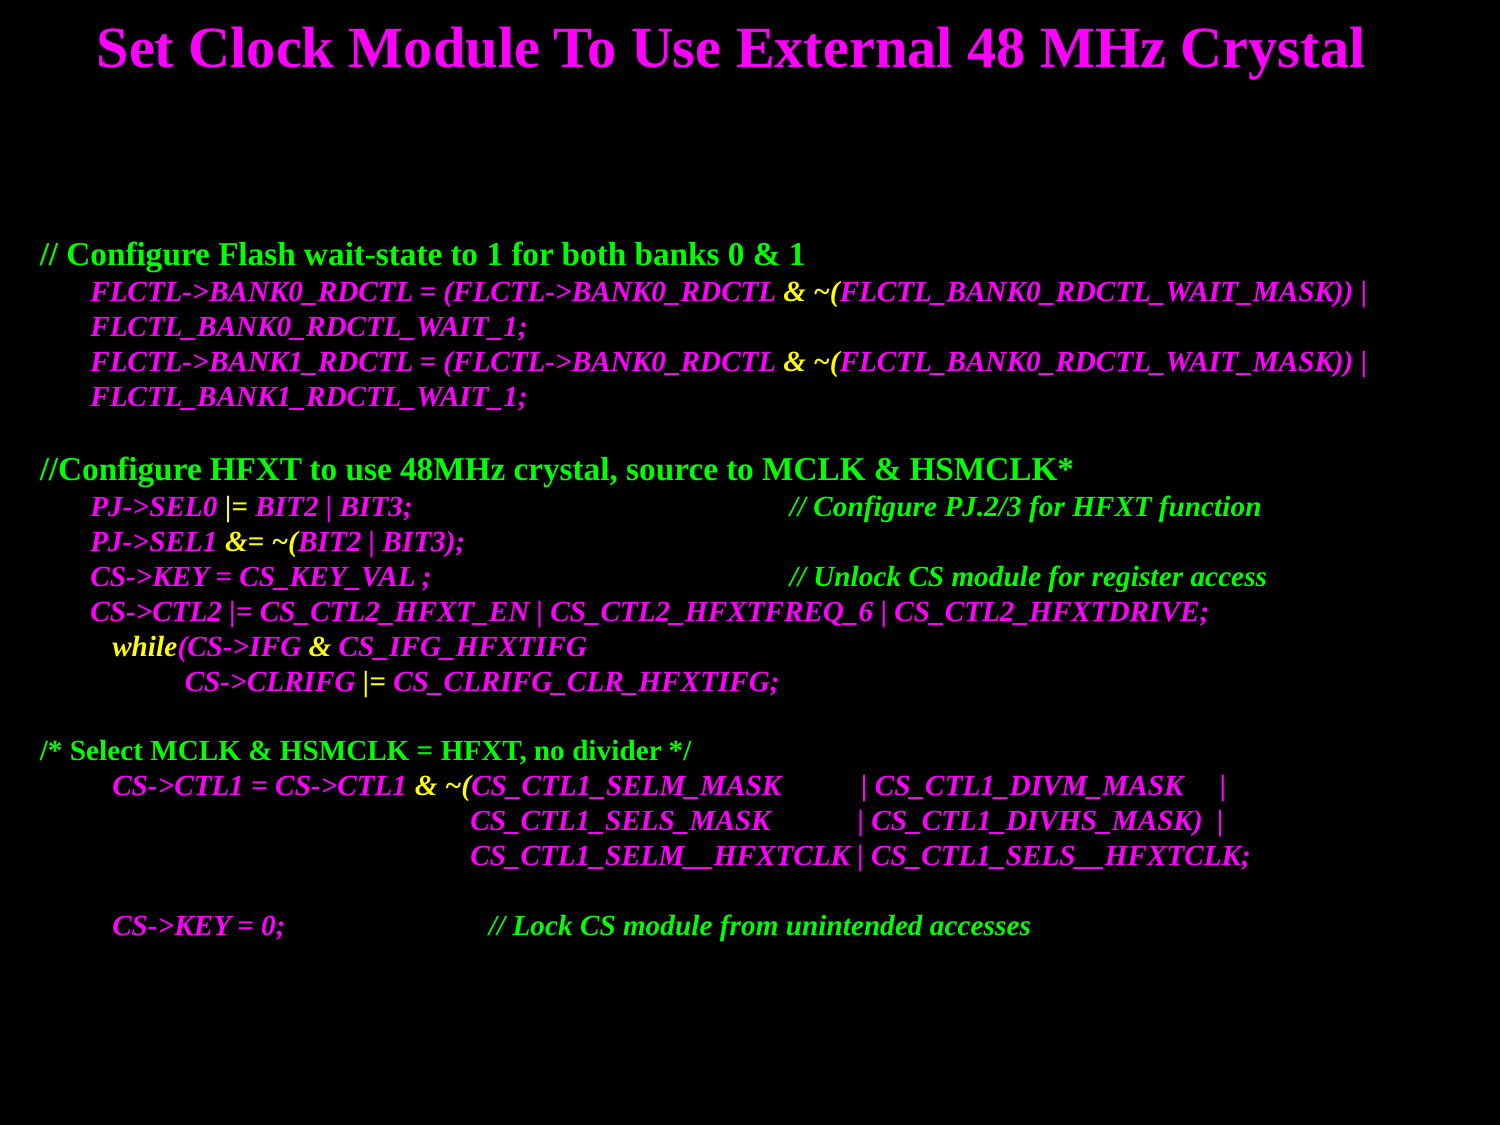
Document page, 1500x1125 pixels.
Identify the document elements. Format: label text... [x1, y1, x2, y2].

text_box // Configure Flash wait-state to 1 for both banks 0 & 1 FLCTL->BANK0_RDCTL = (FLCTL->BANK0_RDCTL & ~(FLCTL_BANK0_RDCTL_WAIT_MASK)) | FLCTL_BANK0_RDCTL_WAIT_1; FLCTL->BANK1_RDCTL = (FLCTL->BANK0_RDCTL & ~(FLCTL_BANK0_RDCTL_WAIT_MASK)) | FLCTL_BANK1_RDCTL_WAIT_1; //Configure HFXT to use 48MHz crystal, source to MCLK & HSMCLK* PJ->SEL0 |= BIT2 | BIT3; // Configure PJ.2/3 for HFXT function PJ->SEL1 &= ~(BIT2 | BIT3); CS->KEY = CS_KEY_VAL ; // Unlock CS module for register access CS->CTL2 |= CS_CTL2_HFXT_EN | CS_CTL2_HFXTFREQ_6 | CS_CTL2_HFXTDRIVE; while(CS->IFG & CS_IFG_HFXTIFG) CS->CLRIFG |= CS_CLRIFG_CLR_HFXTIFG; /* Select MCLK & HSMCLK = HFXT, no divider */ CS->CTL1 = CS->CTL1 & ~(CS_CTL1_SELM_MASK | CS_CTL1_DIVM_MASK | CS_CTL1_SELS_MASK | CS_CTL1_DIVHS_MASK) | CS_CTL1_SELM__HFXTCLK | CS_CTL1_SELS__HFXTCLK; CS->KEY = 0; // Lock CS module from unintended accesses [24, 224, 1425, 949]
text_box Set Clock Module To Use External 48 MHz Crystal [0, 12, 1463, 75]
